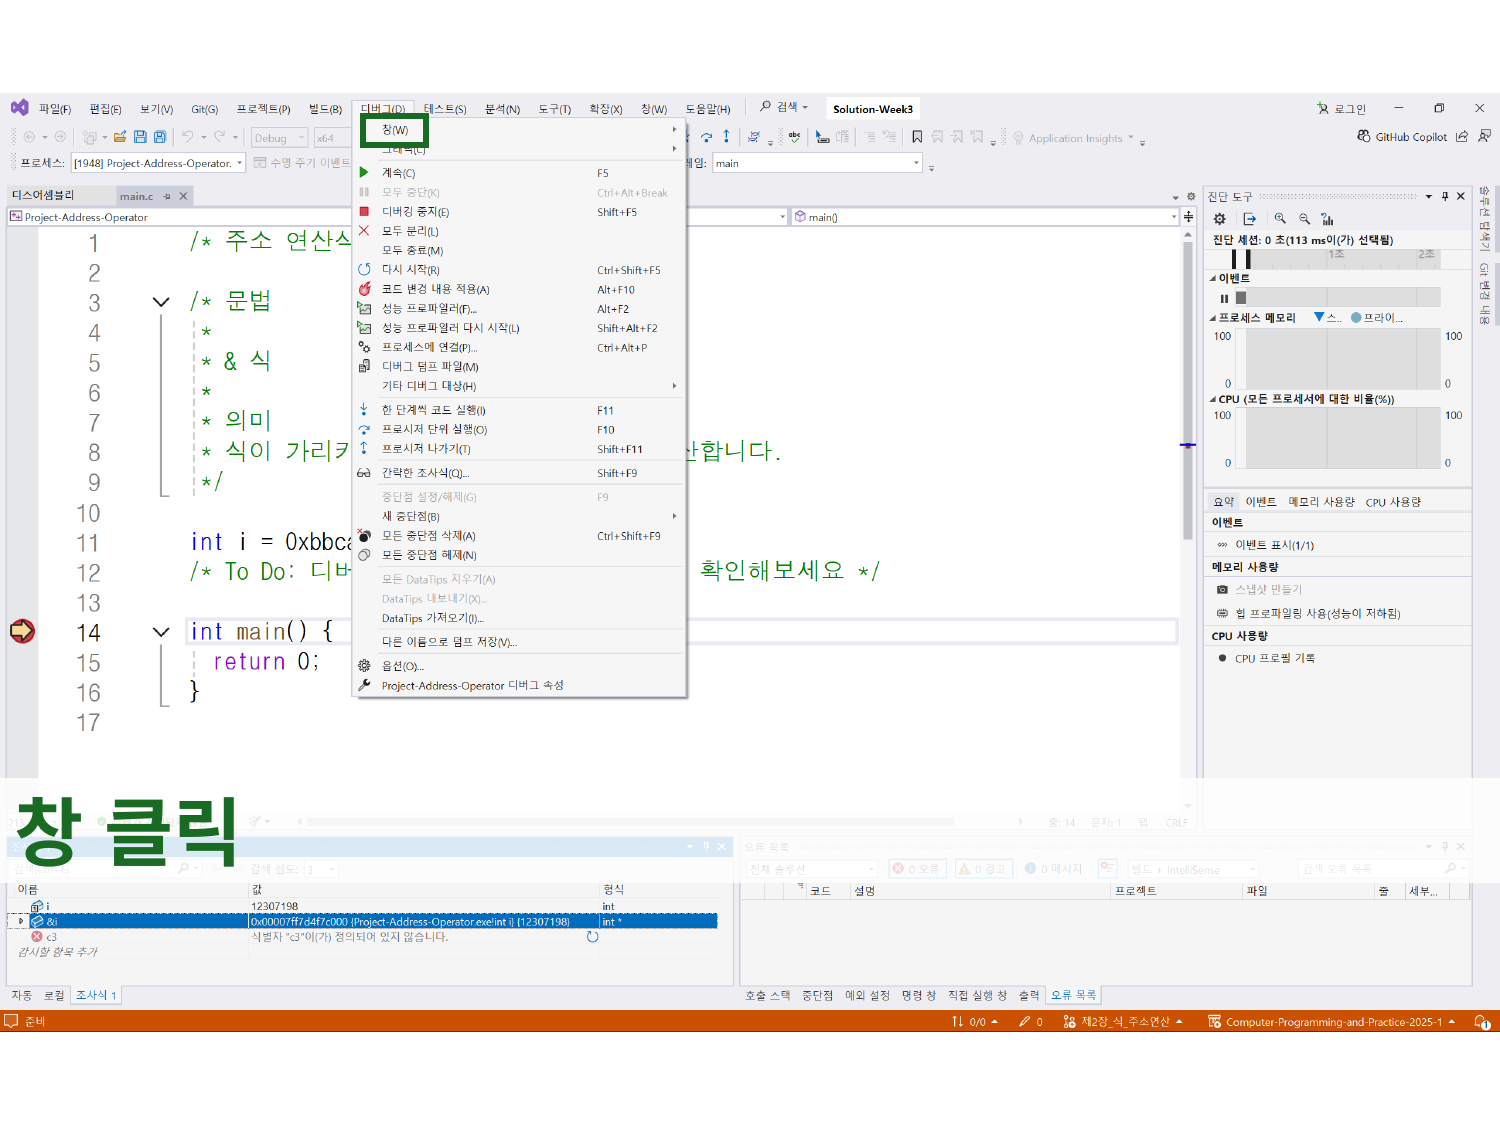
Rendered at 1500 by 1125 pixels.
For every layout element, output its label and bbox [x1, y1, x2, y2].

picture [0, 93, 1500, 1032]
